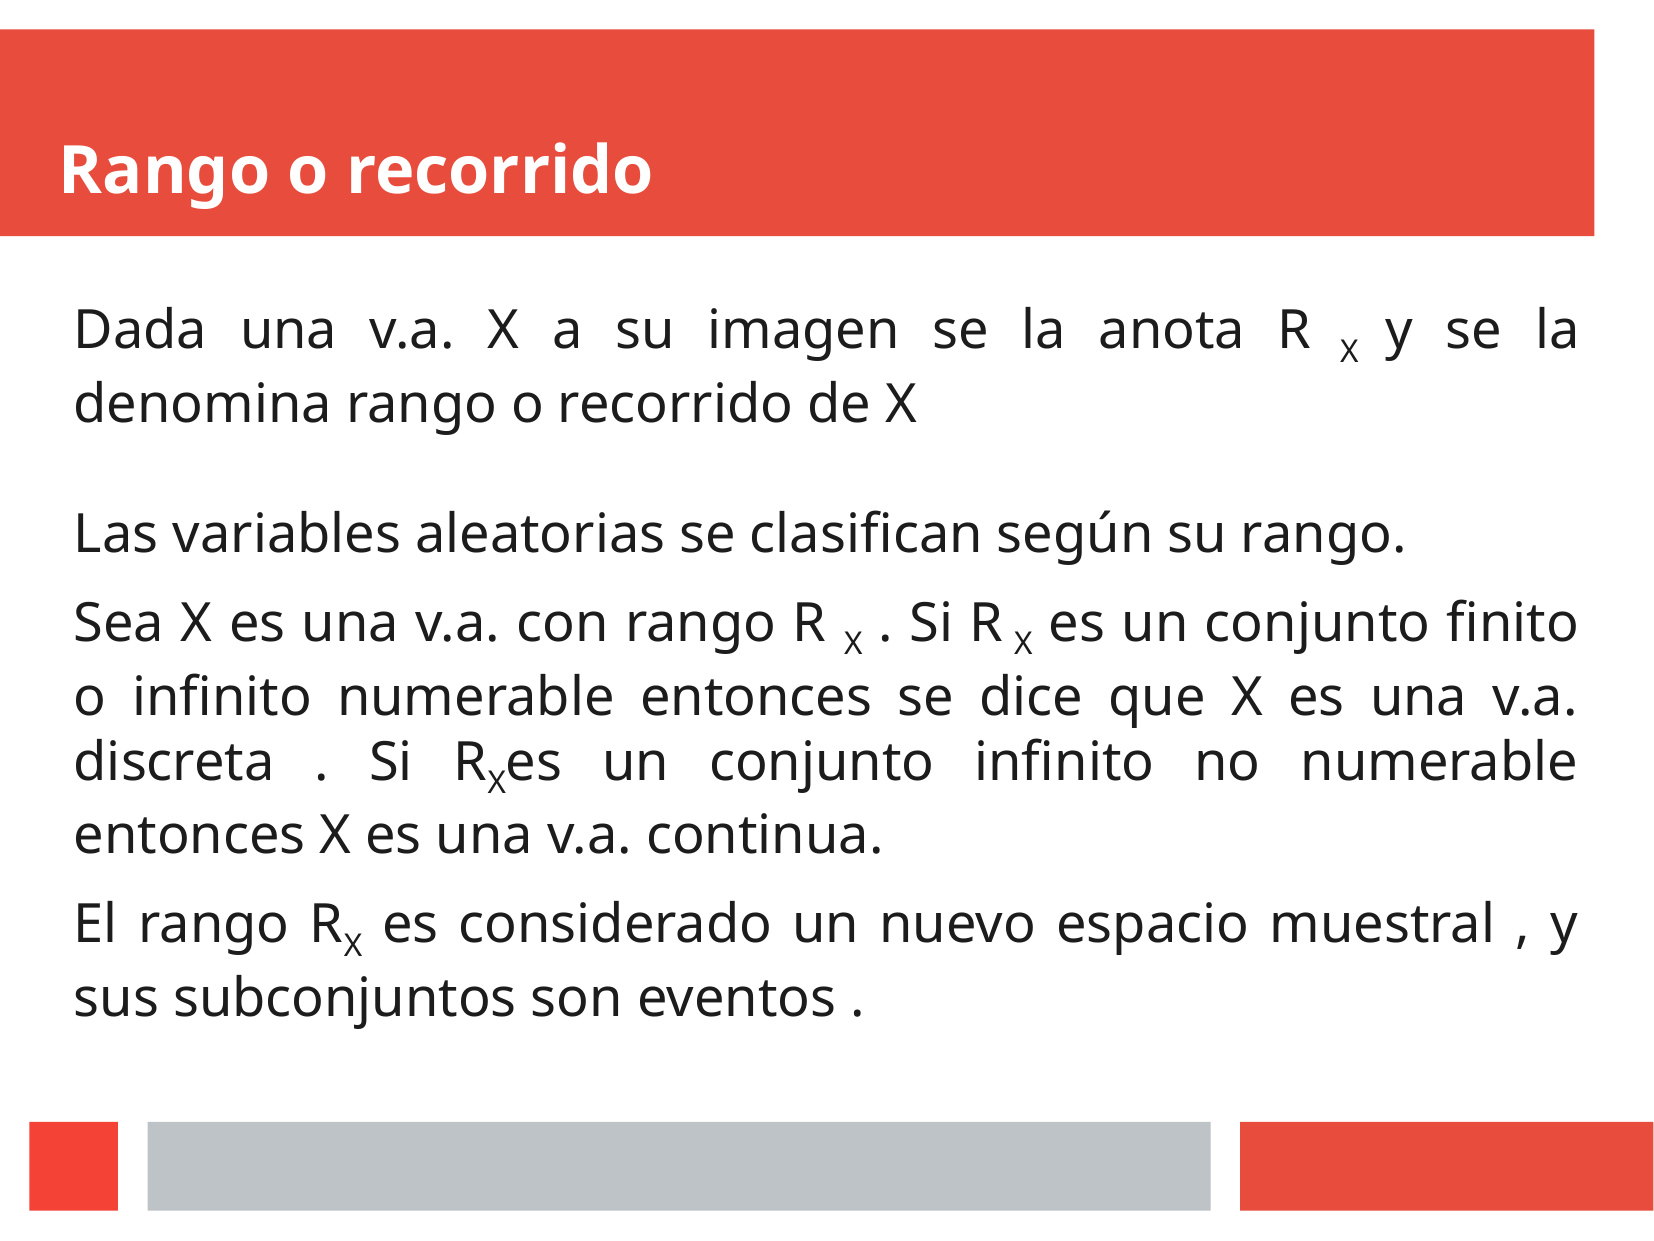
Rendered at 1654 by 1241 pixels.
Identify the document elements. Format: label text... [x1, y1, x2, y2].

text_box Dada una v.a. X a su imagen se la anota R X y se la denomina rango o recorrido de X Las variables aleatorias se clasifican según su rango. Sea X es una v.a. con rango R X . Si R X es un conjunto finito o infinito numerable entonces se dice que X es una v.a. discreta . Si RXes un conjunto infinito no numerable entonces X es una v.a. continua. El rango RX es considerado un nuevo espacio muestral , y sus subconjuntos son eventos . [73, 294, 1580, 1128]
text_box Rango o recorrido [58, 58, 1595, 207]
